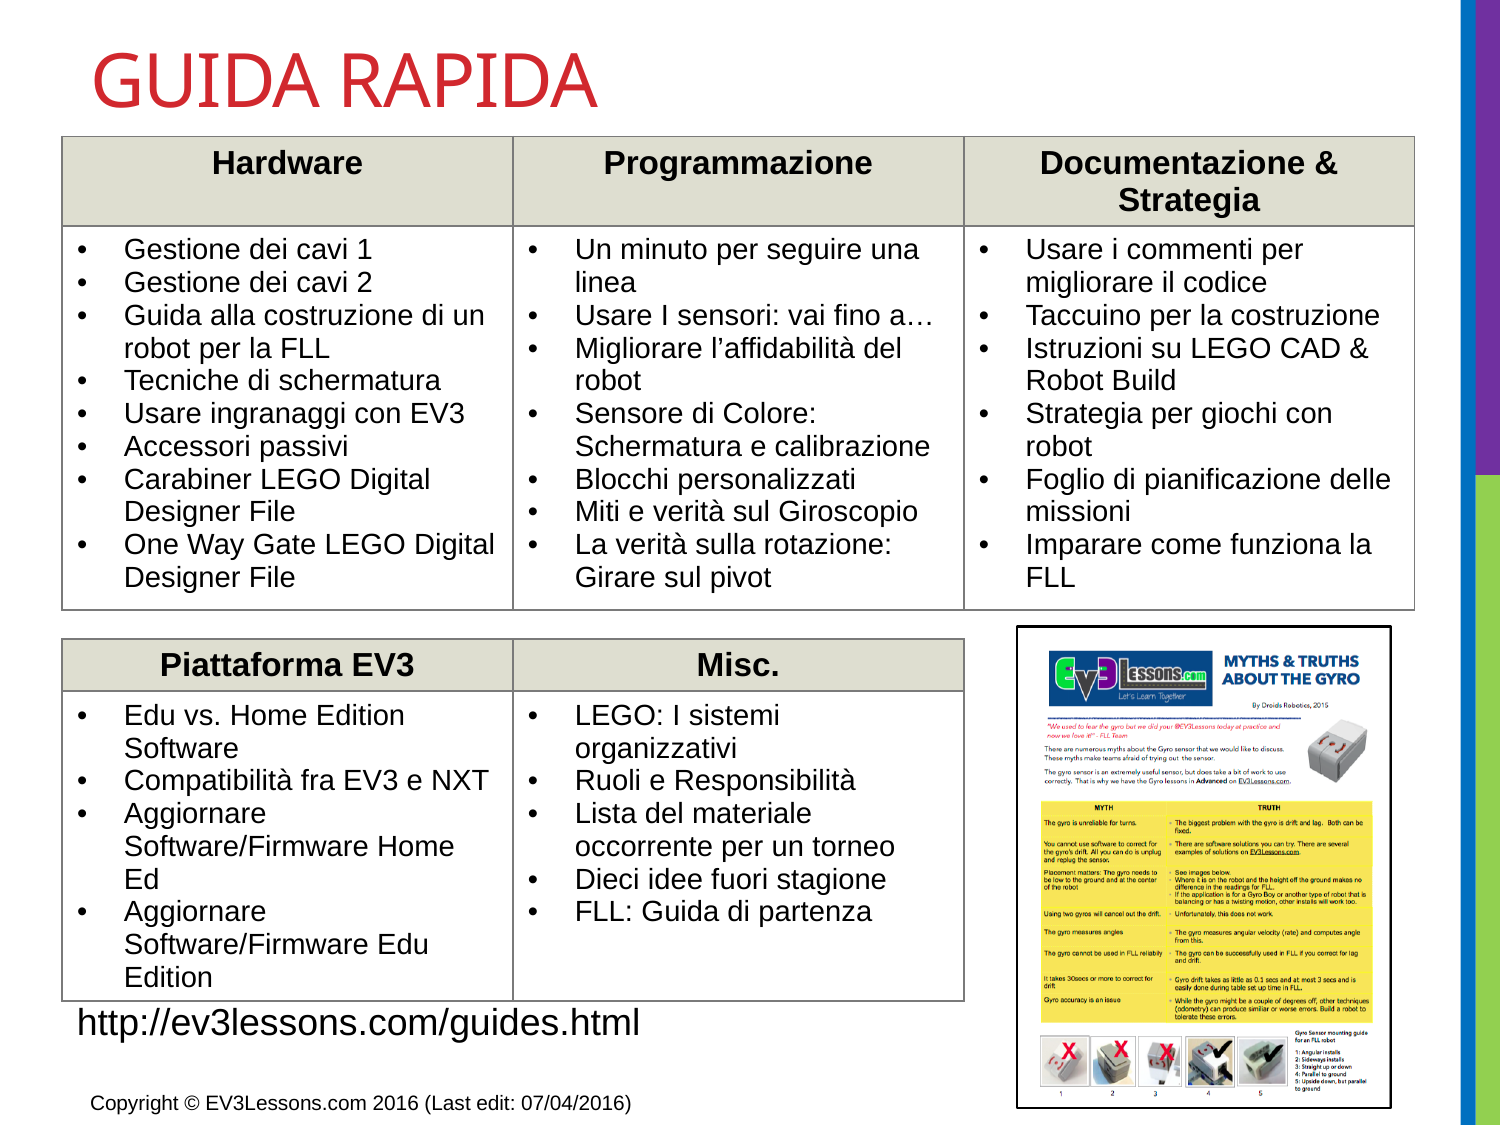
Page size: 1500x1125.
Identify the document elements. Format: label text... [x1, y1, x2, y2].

picture [1017, 626, 1391, 1108]
table_header Hardware [63, 137, 512, 225]
footer Copyright © EV3Lessons.com 2016 (Last edit: 07/04/2016) [75, 1081, 762, 1112]
title GUIDA RAPIDA [75, 25, 1428, 250]
table_header Piattaforma EV3 [63, 640, 512, 690]
table_cell Gestione dei cavi 1 Gestione dei cavi 2 Guida alla costruzione di un robot per la FLL Tecniche di schermatura Usare ingranaggi con EV3 Accessori passivi Carabiner LEGO Digital Designer File One Way Gate LEGO Digital Designer File [63, 227, 512, 609]
table_header Documentazione & Strategia [965, 137, 1414, 225]
text_box http://ev3lessons.com/guides.html [62, 990, 726, 1051]
table_cell LEGO: I sistemi organizzativi Ruoli e Responsibilità Lista del materiale occorrente per un torneo Dieci idee fuori stagione FLL: Guida di partenza [514, 692, 963, 1000]
table_cell Edu vs. Home Edition Software Compatibilità fra EV3 e NXT Aggiornare Software/Firmware Home Ed Aggiornare Software/Firmware Edu Edition [63, 692, 512, 990]
table_cell Usare i commenti per migliorare il codice Taccuino per la costruzione Istruzioni su LEGO CAD & Robot Build Strategia per giochi con robot Foglio di pianificazione delle missioni Imparare come funziona la FLL [965, 227, 1414, 609]
table_cell Un minuto per seguire una linea Usare I sensori: vai fino a… Migliorare l’affidabilità del robot Sensore di Colore: Schermatura e calibrazione Blocchi personalizzati Miti e verità sul Giroscopio La verità sulla rotazione: Girare sul pivot [514, 227, 963, 609]
table_header Misc. [514, 640, 963, 690]
table_header Programmazione [514, 137, 963, 225]
